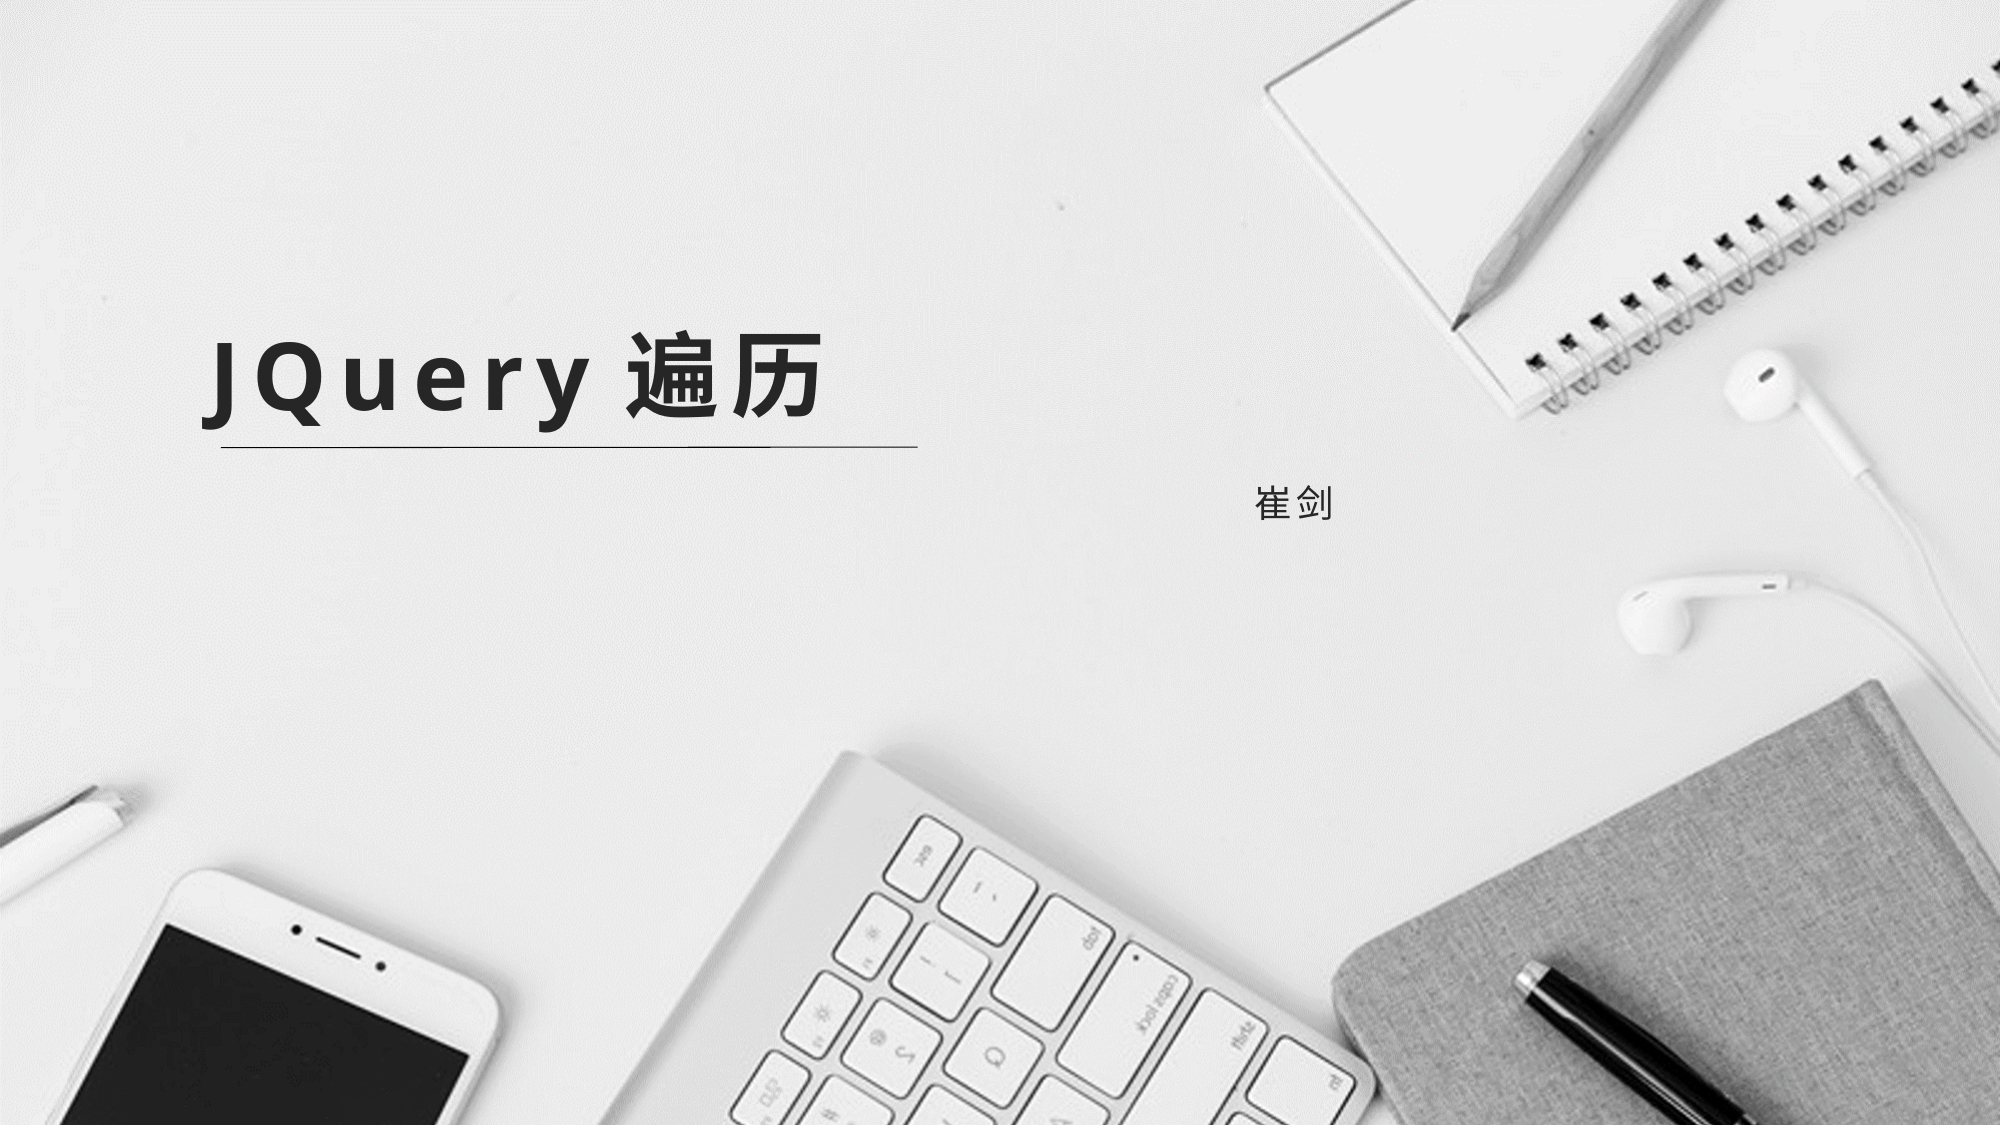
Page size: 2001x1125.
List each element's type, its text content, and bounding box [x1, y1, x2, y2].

title JQuery遍历 [203, 227, 1349, 438]
picture [0, 0, 2000, 1125]
subtitle 崔剑 [203, 472, 1349, 543]
